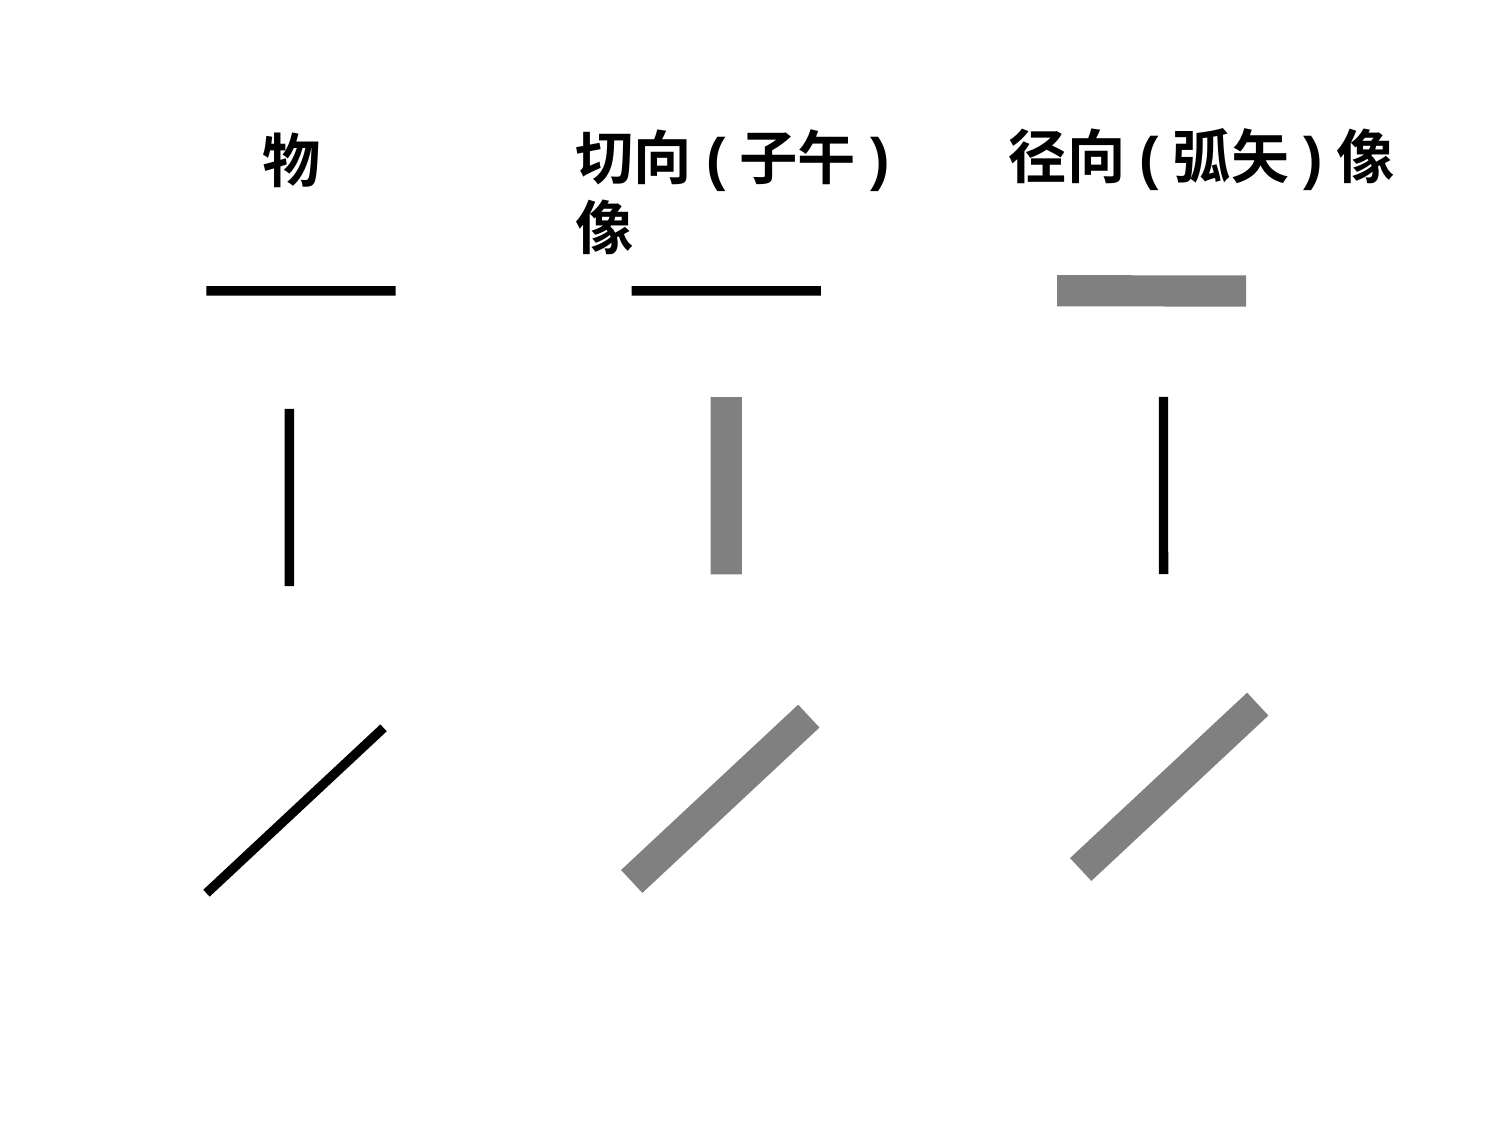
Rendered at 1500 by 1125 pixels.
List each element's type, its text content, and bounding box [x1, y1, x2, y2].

text_box 径向(弧矢)像 [994, 113, 1410, 198]
text_box 物 [248, 116, 337, 202]
text_box 切向(子午)像 [560, 113, 922, 269]
